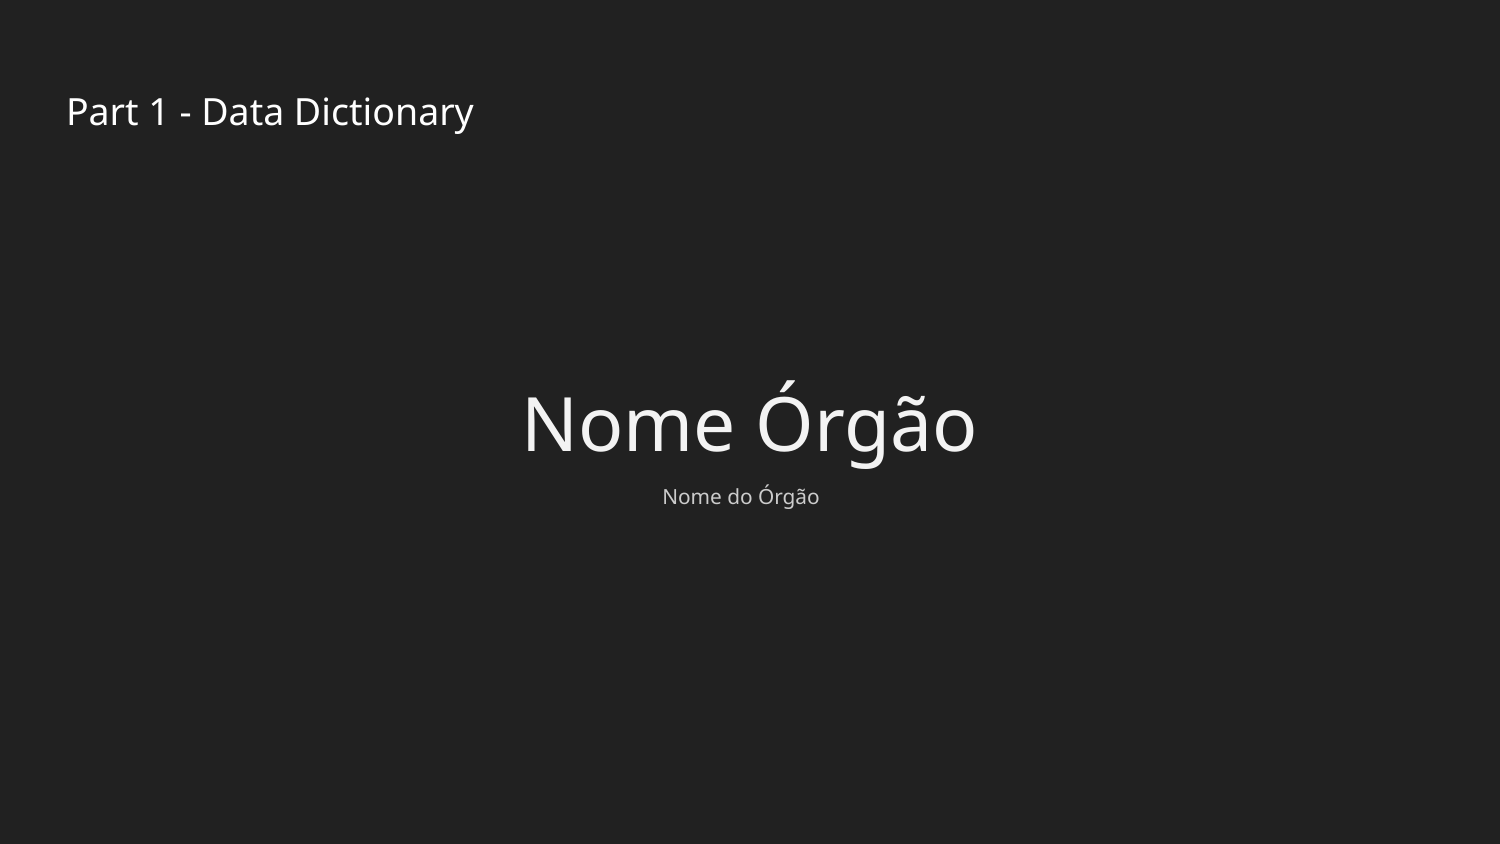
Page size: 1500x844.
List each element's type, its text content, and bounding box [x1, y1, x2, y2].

title Nome do Órgão [209, 468, 1273, 802]
title Nome Órgão [218, 374, 1282, 469]
title Part 1 - Data Dictionary [51, 72, 1449, 167]
